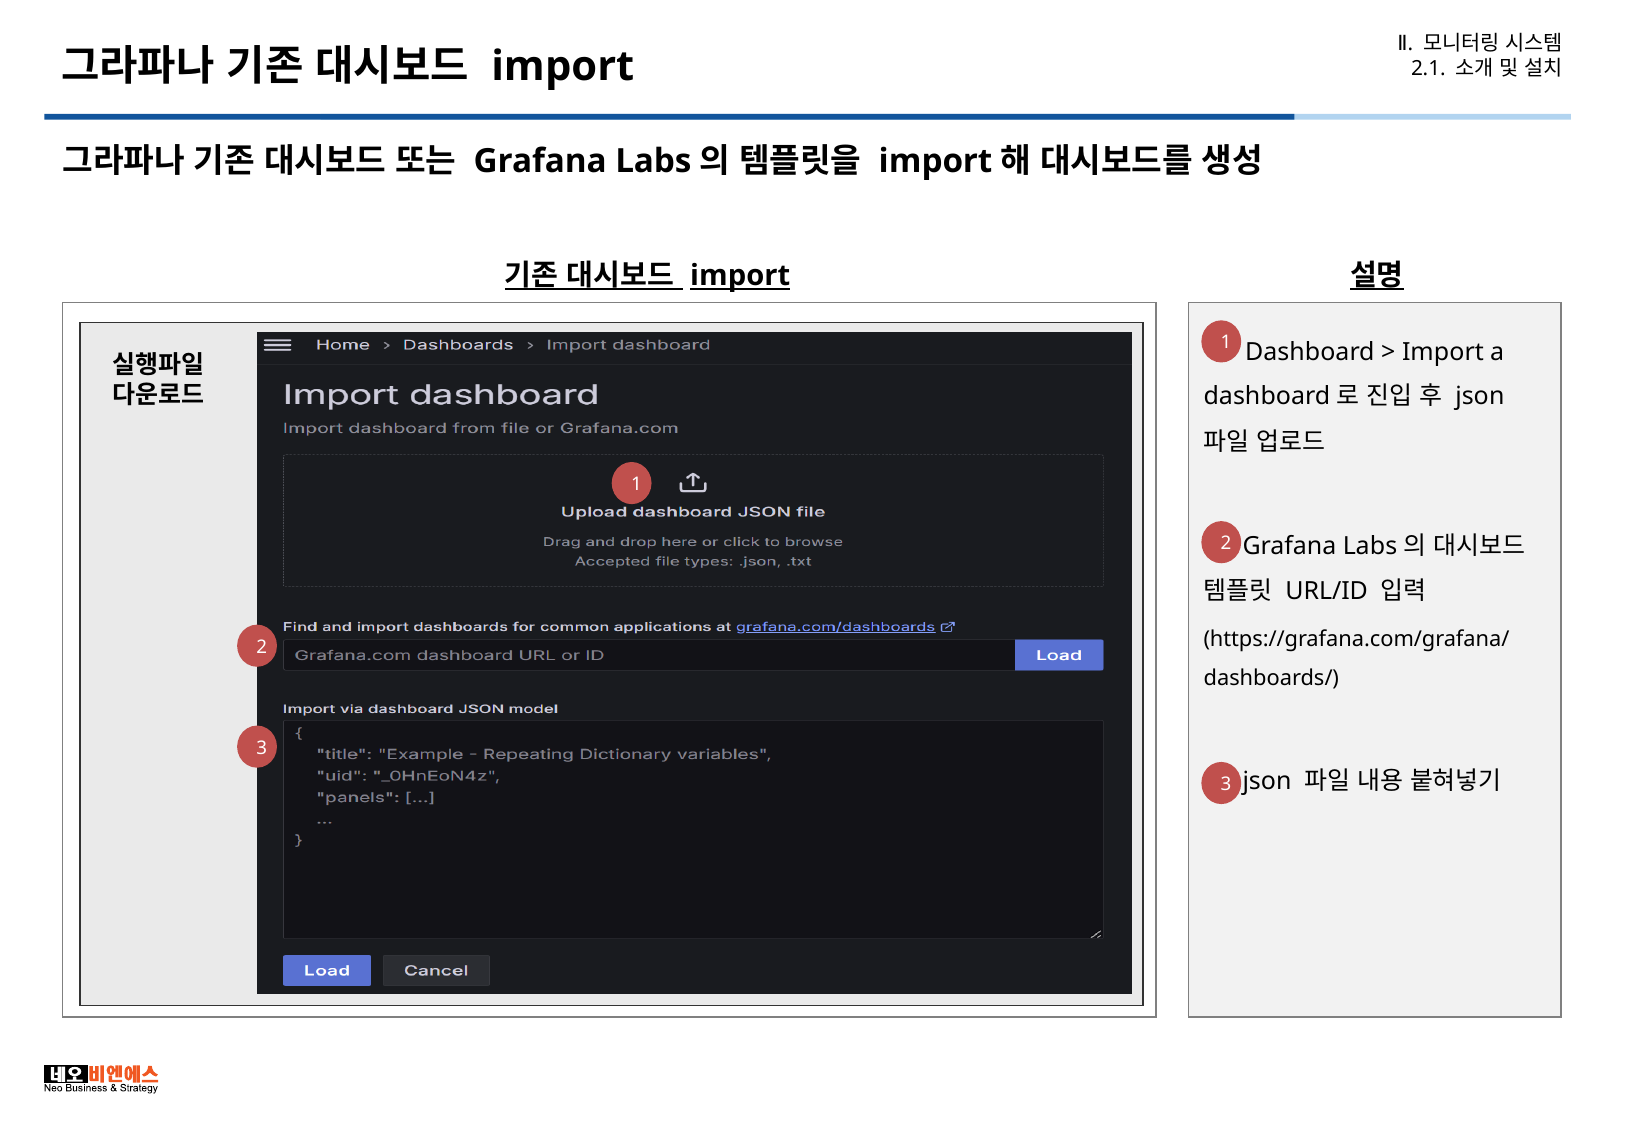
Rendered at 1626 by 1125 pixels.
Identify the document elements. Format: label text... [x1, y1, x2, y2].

text_box 1 [1201, 320, 1242, 363]
text_box 설명 [1241, 243, 1513, 294]
text_box 2 [1201, 521, 1242, 564]
text_box Ⅱ. 모니터링 시스템 2.1. 소개 및 설치 [1282, 23, 1578, 86]
text_box [80, 322, 1144, 1006]
text_box [62, 302, 1157, 1018]
text_box 기존 대시보드 import [376, 243, 919, 294]
list 그라파나 기존 대시보드 또는 Grafana Labs의 템플릿을 import해 대시보드를 생성 [47, 131, 1579, 242]
text_box [65, 313, 145, 369]
title 그라파나 기존 대시보드 import [45, 19, 1578, 107]
text_box 2 [237, 625, 251, 666]
picture [256, 331, 1132, 994]
text_box C Dashboard > Import a dashboard로 진입 후 json파일 업로드 Grafana Labs의 대시보드 템플릿 URL/ID 입력 (https://grafana.com/grafana/dashboards/) json 파일 내용 붙혀넣기 [1188, 302, 1562, 1018]
text_box 3 [237, 726, 251, 767]
text_box 실행파일 다운로드 [97, 341, 220, 416]
text_box 3 [1201, 761, 1242, 805]
